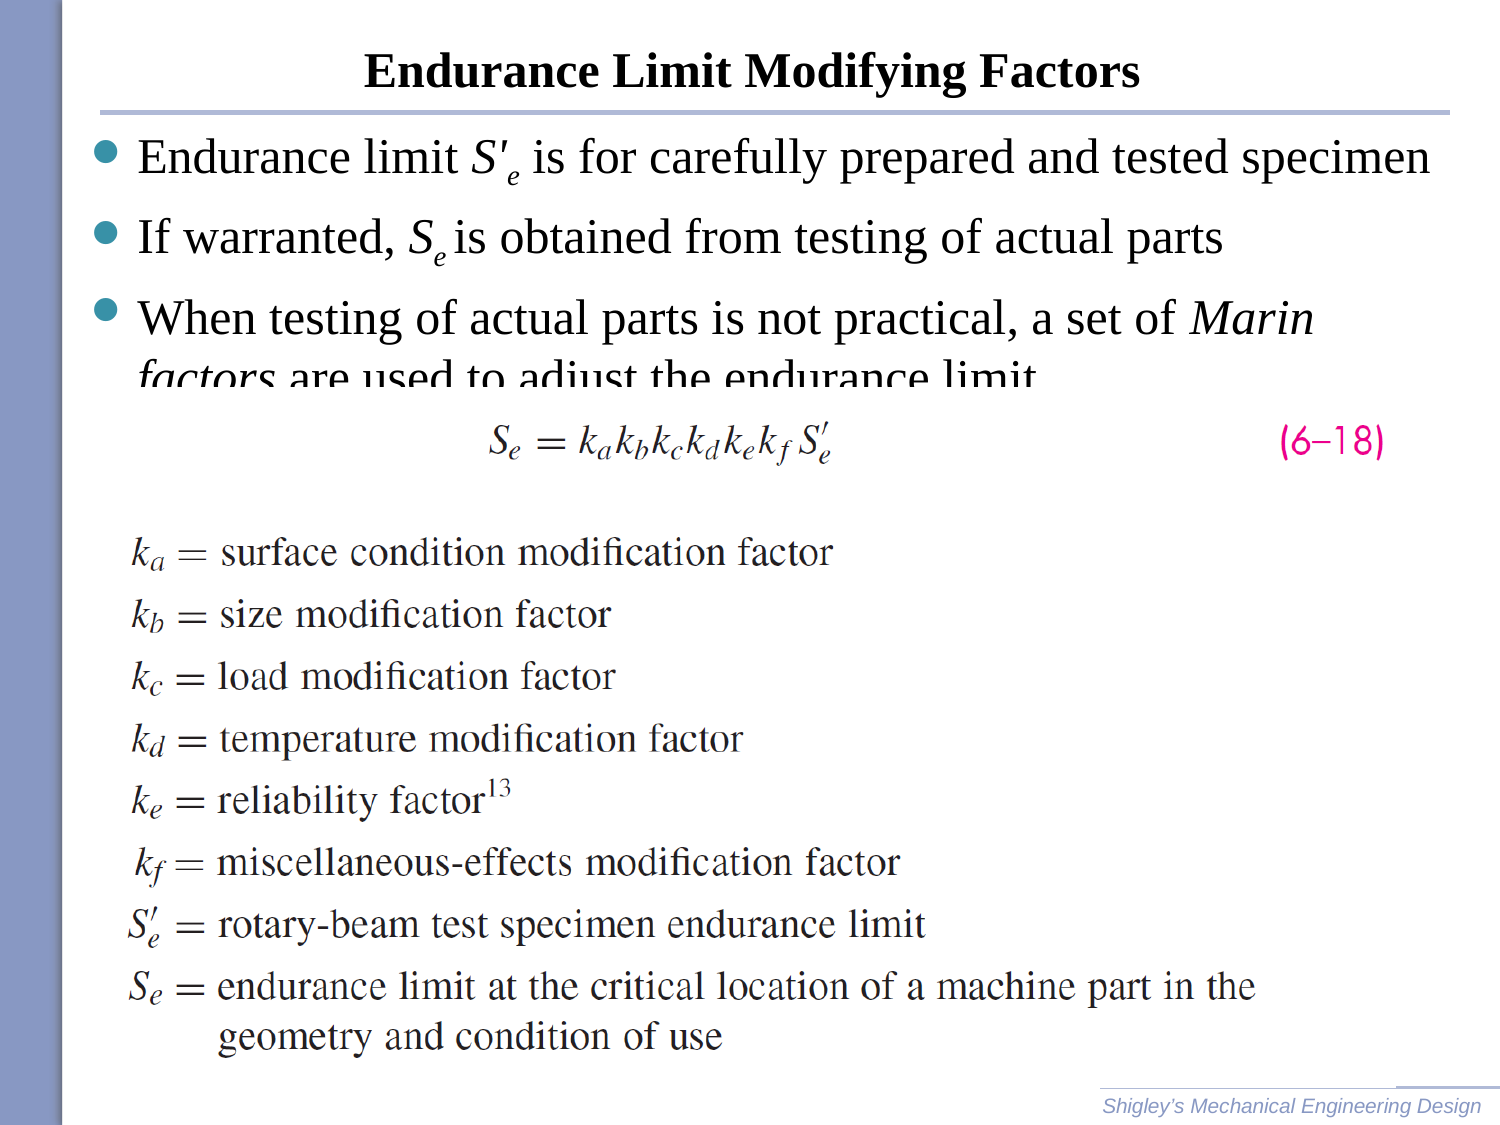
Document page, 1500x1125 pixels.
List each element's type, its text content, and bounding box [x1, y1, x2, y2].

picture [99, 387, 1396, 1088]
footer Shigley’s Mechanical Engineering Design [1087, 1074, 1500, 1125]
title Endurance Limit Modifying Factors [137, 30, 1368, 106]
list Endurance limit S'e is for carefully prepared and tested specimen If warranted, Se is obtained from testing of actual parts When testing of actual parts is not practical, a set of Marin factors are used to adjust the endurance limit [62, 115, 1475, 404]
